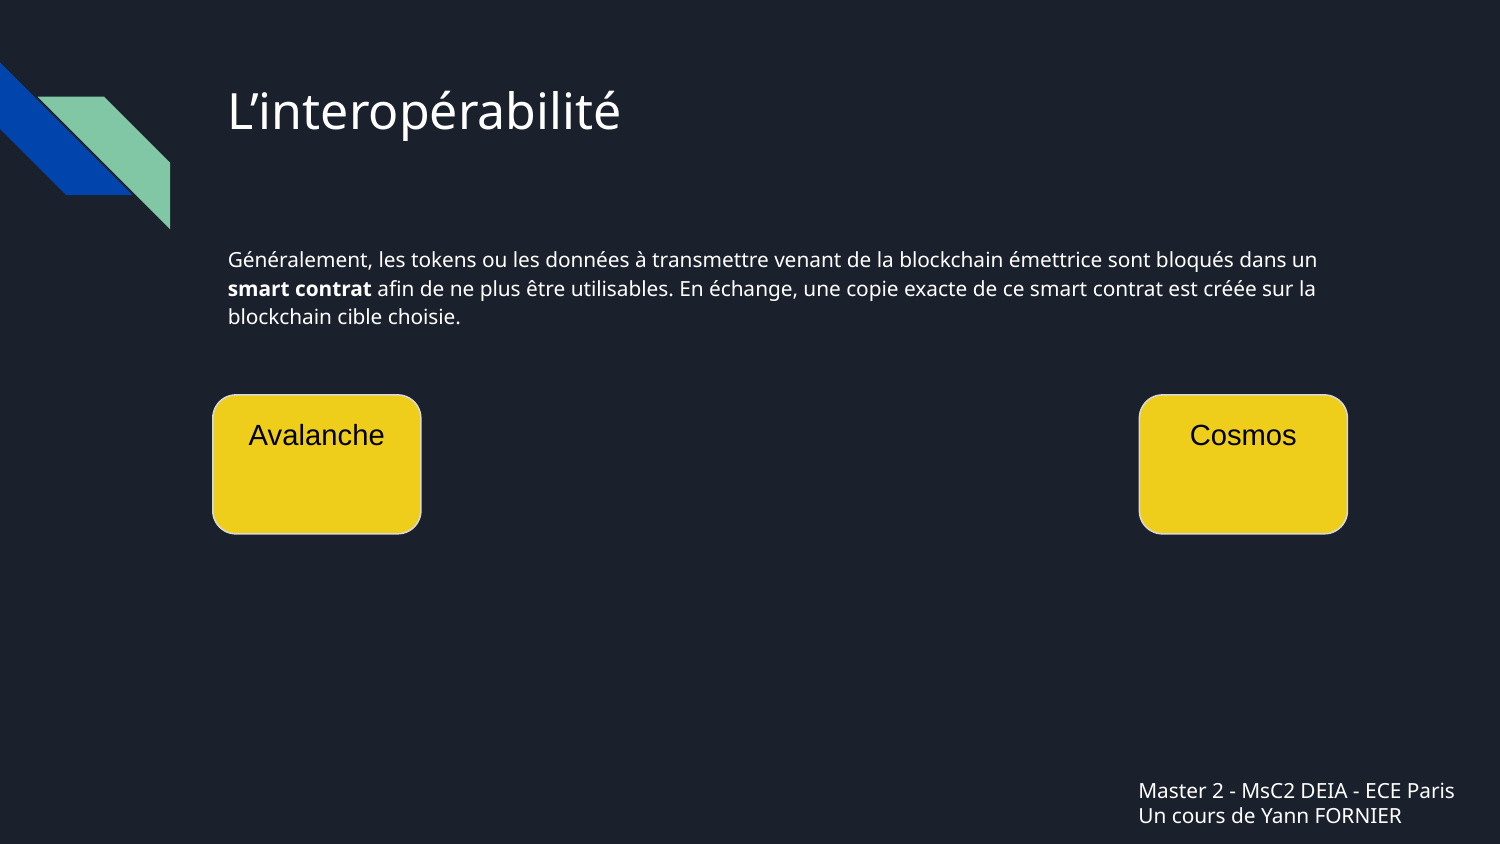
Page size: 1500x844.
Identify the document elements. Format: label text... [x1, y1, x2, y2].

text_box Cosmos [1139, 394, 1348, 534]
title L’interopérabilité [212, 64, 1368, 215]
text_box Avalanche [212, 394, 421, 534]
text_box Master 2 - MsC2 DEIA - ECE Paris Un cours de Yann FORNIER [1123, 762, 1500, 843]
list Généralement, les tokens ou les données à transmettre venant de la blockchain émettrice sont bloqués dans un smart contrat afin de ne plus être utilisables. En échange, une copie exacte de ce smart contrat est créée sur la blockchain cible choisie. [212, 228, 1368, 367]
